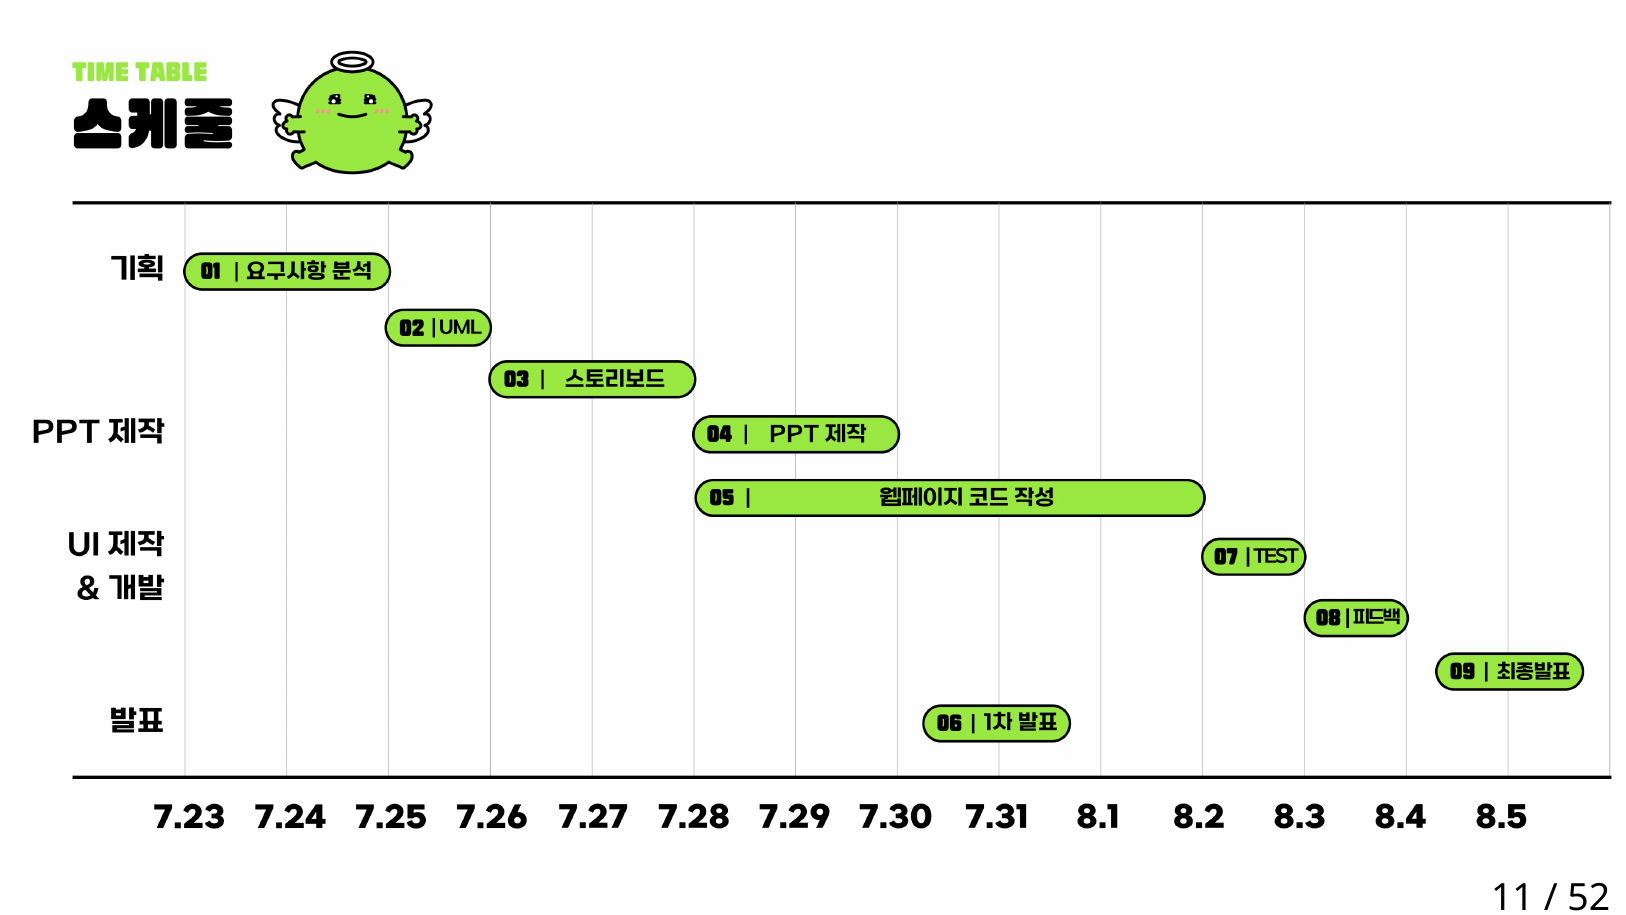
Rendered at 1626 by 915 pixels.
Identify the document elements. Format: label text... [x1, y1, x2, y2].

picture [0, 0, 1626, 840]
slide_number 11 / 52 [1147, 865, 1626, 914]
